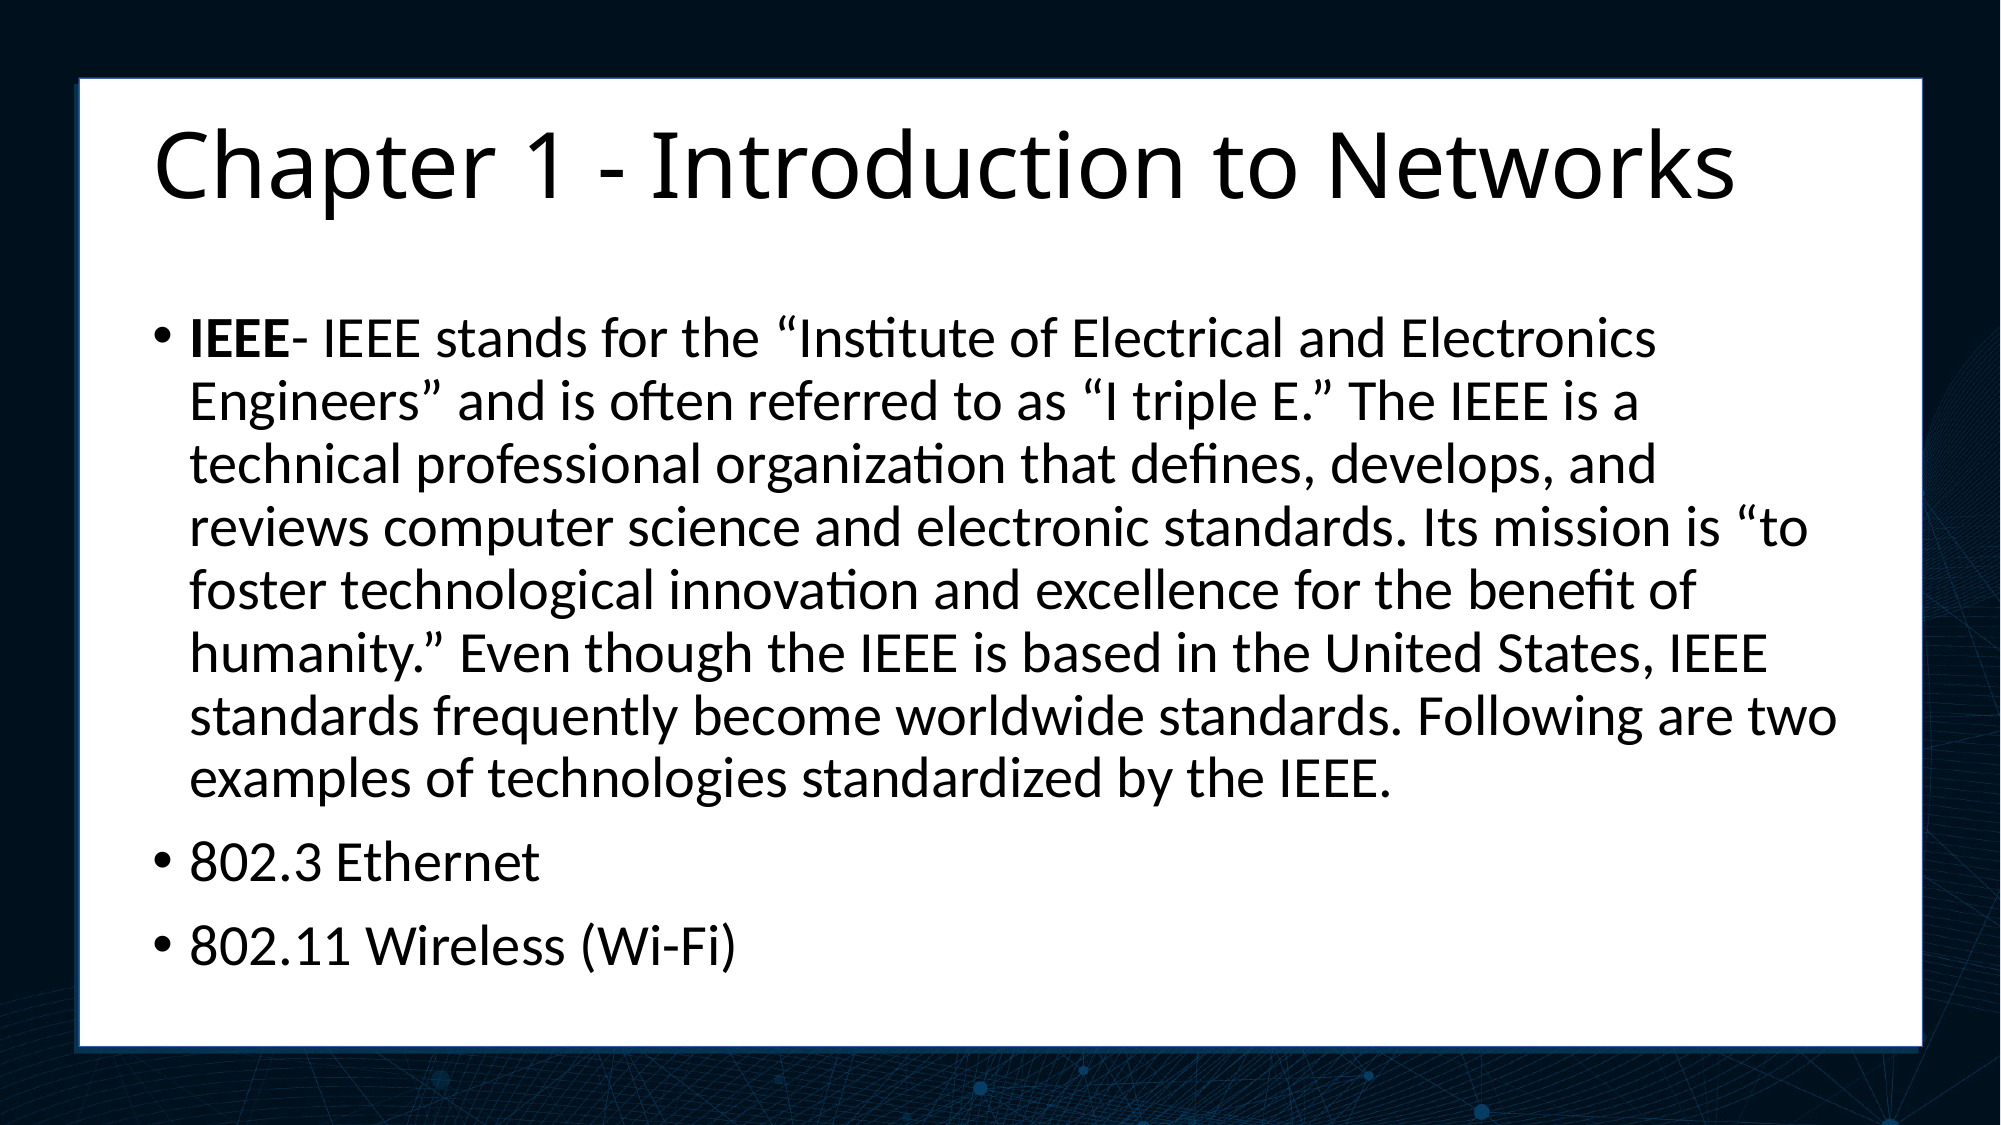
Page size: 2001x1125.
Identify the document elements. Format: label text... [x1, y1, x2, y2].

picture [0, 0, 2001, 1125]
list IEEE- IEEE stands for the “Institute of Electrical and Electronics Engineers” and is often referred to as “I triple E.” The IEEE is a technical professional organization that defines, develops, and reviews computer science and electronic standards. Its mission is “to foster technological innovation and excellence for the benefit of humanity.” Even though the IEEE is based in the United States, IEEE standards frequently become worldwide standards. Following are two examples of technologies standardized by the IEEE. 802.3 Ethernet 802.11 Wireless (Wi-Fi) [137, 299, 1863, 1014]
title Chapter 1 - Introduction to Networks [137, 59, 1863, 278]
